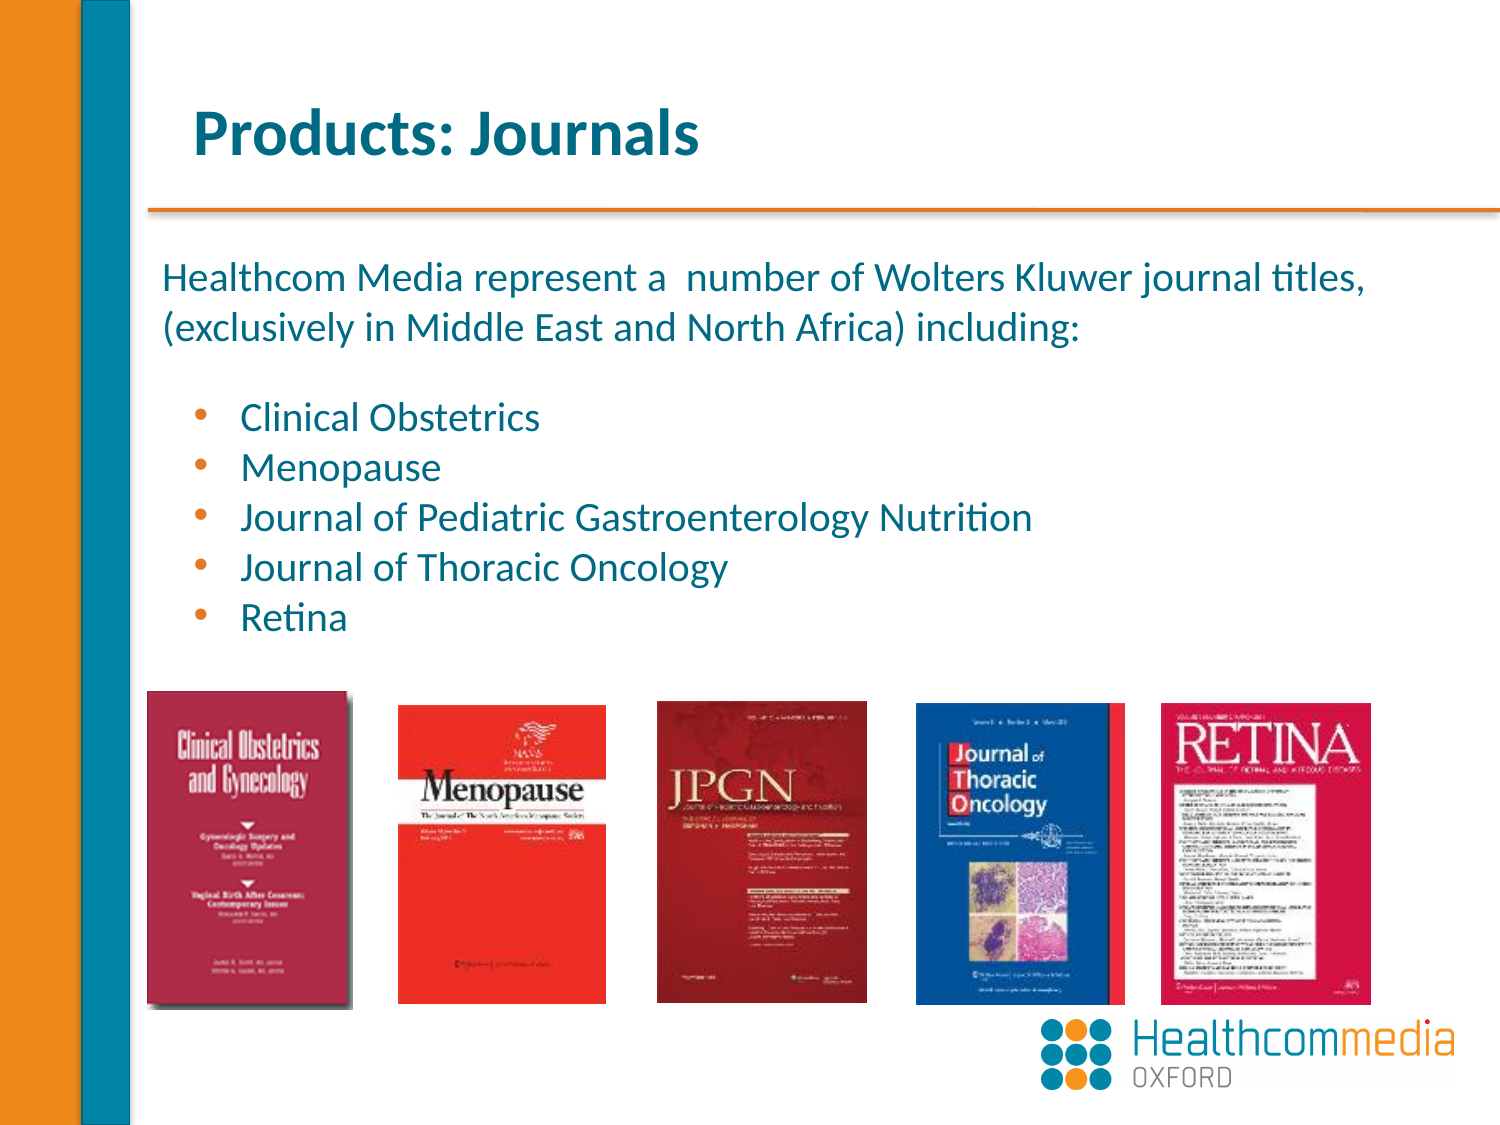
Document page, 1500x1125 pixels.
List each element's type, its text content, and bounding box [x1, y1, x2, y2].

text_box Clinical Obstetrics Menopause Journal of Pediatric Gastroenterology Nutrition Journal of Thoracic Oncology Retina [178, 382, 1238, 648]
list Healthcom Media represent a number of Wolters Kluwer journal titles, (exclusively in Middle East and North Africa) including: [147, 242, 1470, 1053]
picture [1161, 703, 1372, 1006]
picture [146, 691, 353, 1011]
title Products: Journals [178, 45, 1471, 212]
picture [1041, 1053, 1454, 1090]
picture [657, 701, 867, 1003]
picture [915, 703, 1126, 1006]
picture [398, 705, 606, 1004]
